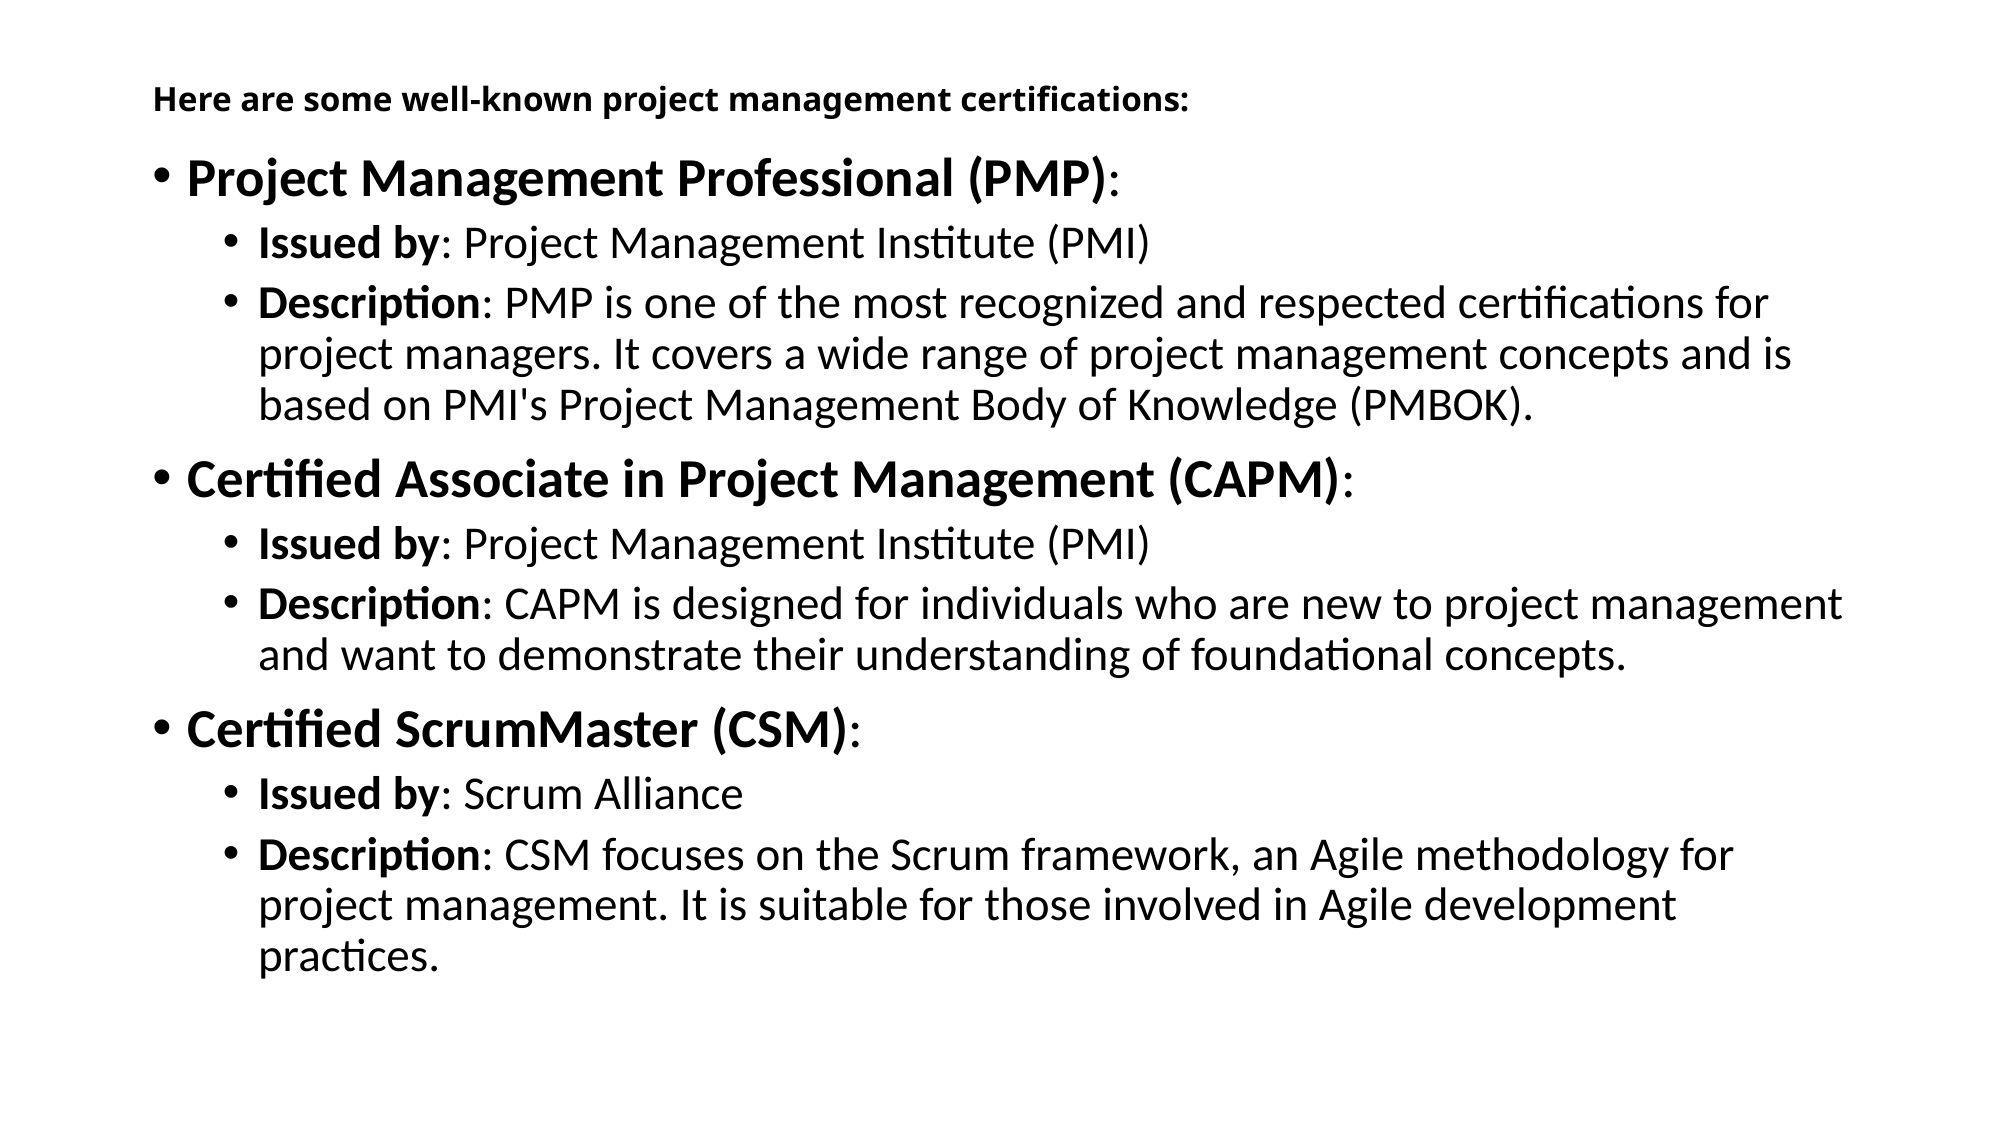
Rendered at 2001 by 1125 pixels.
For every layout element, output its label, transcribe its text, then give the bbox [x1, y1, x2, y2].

title Here are some well-known project management certifications: [137, 59, 1863, 141]
list Project Management Professional (PMP): Issued by: Project Management Institute (PMI) Description: PMP is one of the most recognized and respected certifications for project managers. It covers a wide range of project management concepts and is based on PMI's Project Management Body of Knowledge (PMBOK). Certified Associate in Project Management (CAPM): Issued by: Project Management Institute (PMI) Description: CAPM is designed for individuals who are new to project management and want to demonstrate their understanding of foundational concepts. Certified ScrumMaster (CSM): Issued by: Scrum Alliance Description: CSM focuses on the Scrum framework, an Agile methodology for project management. It is suitable for those involved in Agile development practices. [137, 141, 1863, 1014]
